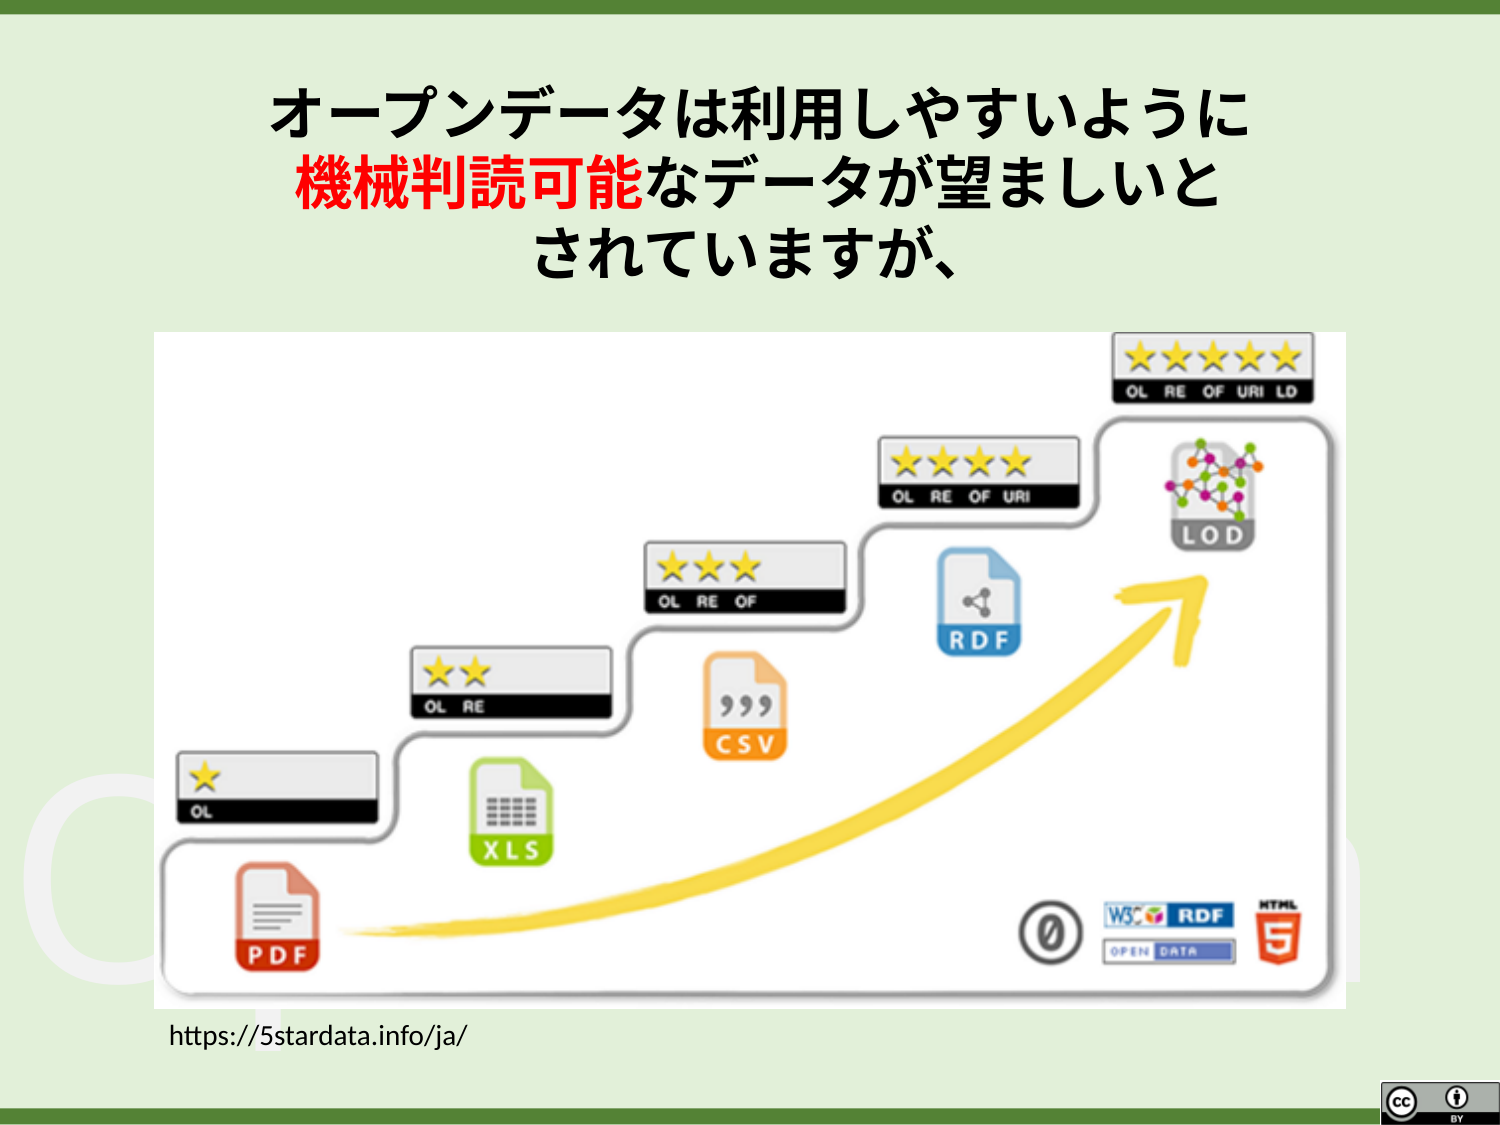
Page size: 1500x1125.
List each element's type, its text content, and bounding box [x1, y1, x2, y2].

text_box オープンデータは利用しやすいように 機械判読可能なデータが望ましいと されていますが、 [117, 69, 1403, 294]
picture [154, 332, 1346, 1009]
text_box https://5stardata.info/ja/ [154, 1009, 571, 1059]
picture [1380, 1080, 1500, 1125]
